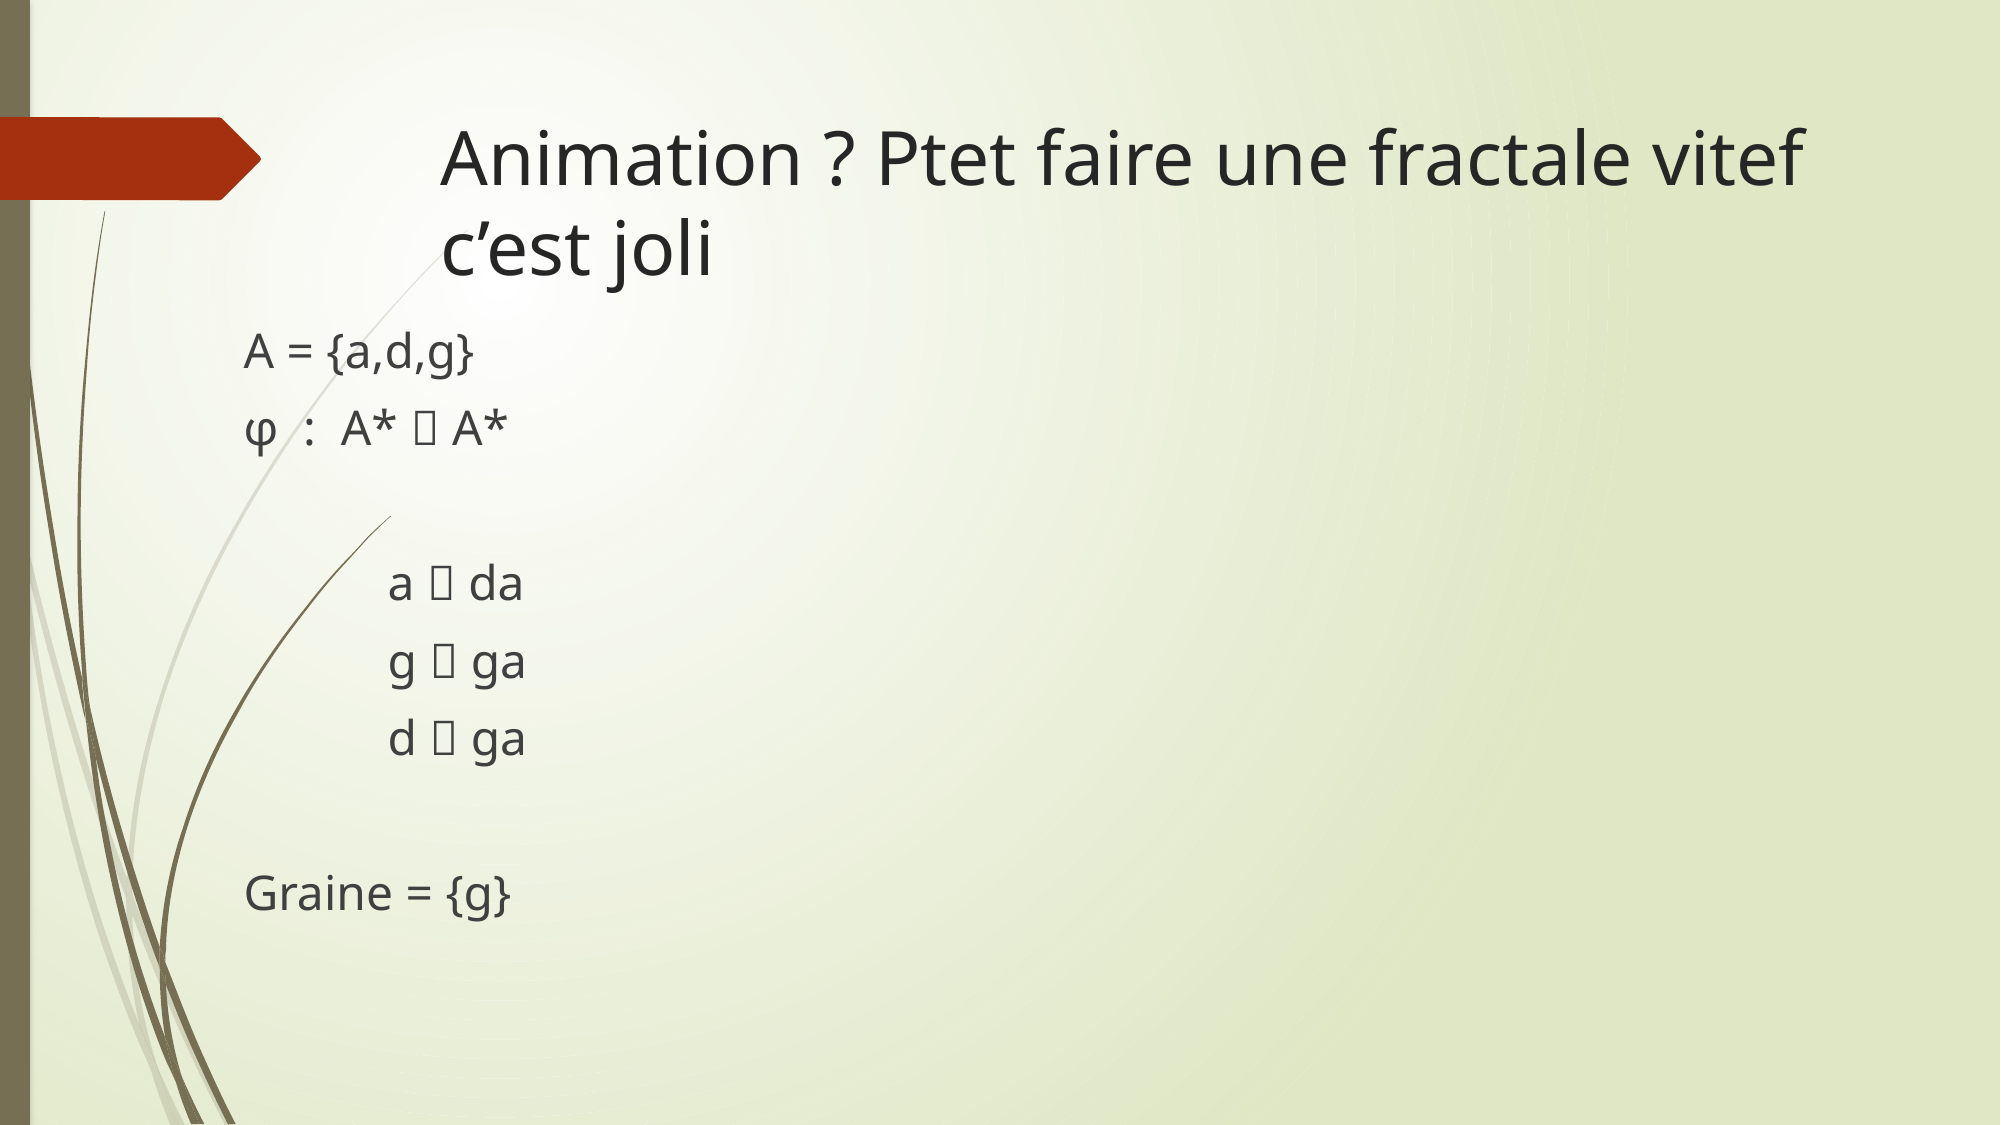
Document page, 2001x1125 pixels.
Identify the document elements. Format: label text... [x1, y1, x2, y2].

title Animation ? Ptet faire une fractale vitef c’est joli [425, 102, 1888, 313]
text_box A = {a,d,g} φ : A*  A* a  da g  ga d  ga Graine = {g} [228, 312, 569, 933]
